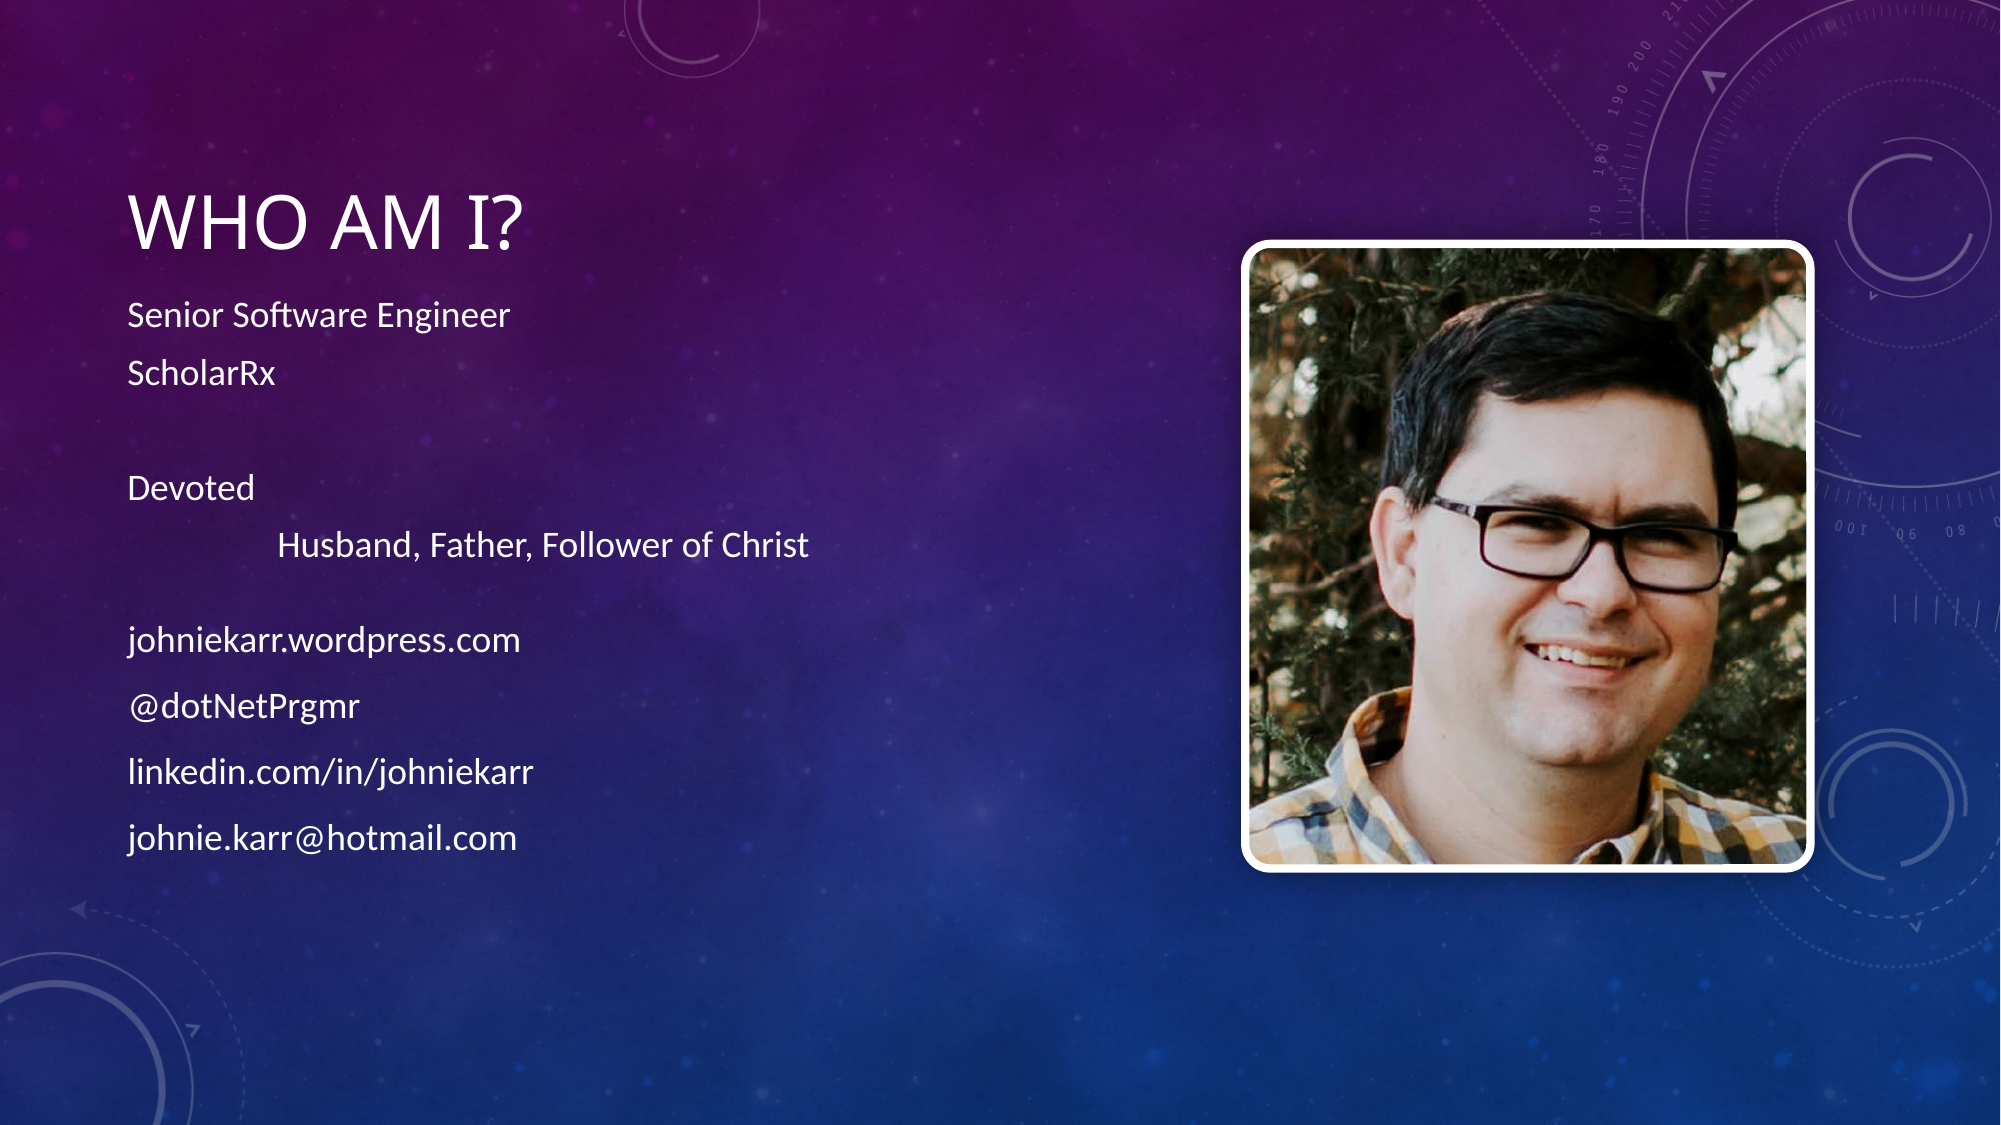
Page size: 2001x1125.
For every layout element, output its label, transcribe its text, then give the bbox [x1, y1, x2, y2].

title Who am i? [112, 99, 1144, 339]
list johniekarr.wordpress.com @dotNetPrgmr linkedin.com/in/johniekarr johnie.karr@hotmail.com [112, 391, 1144, 950]
picture [0, 0, 2001, 1125]
text_box Senior Software Engineer ScholarRx Devoted Husband, Father, Follower of Christ [112, 282, 989, 573]
